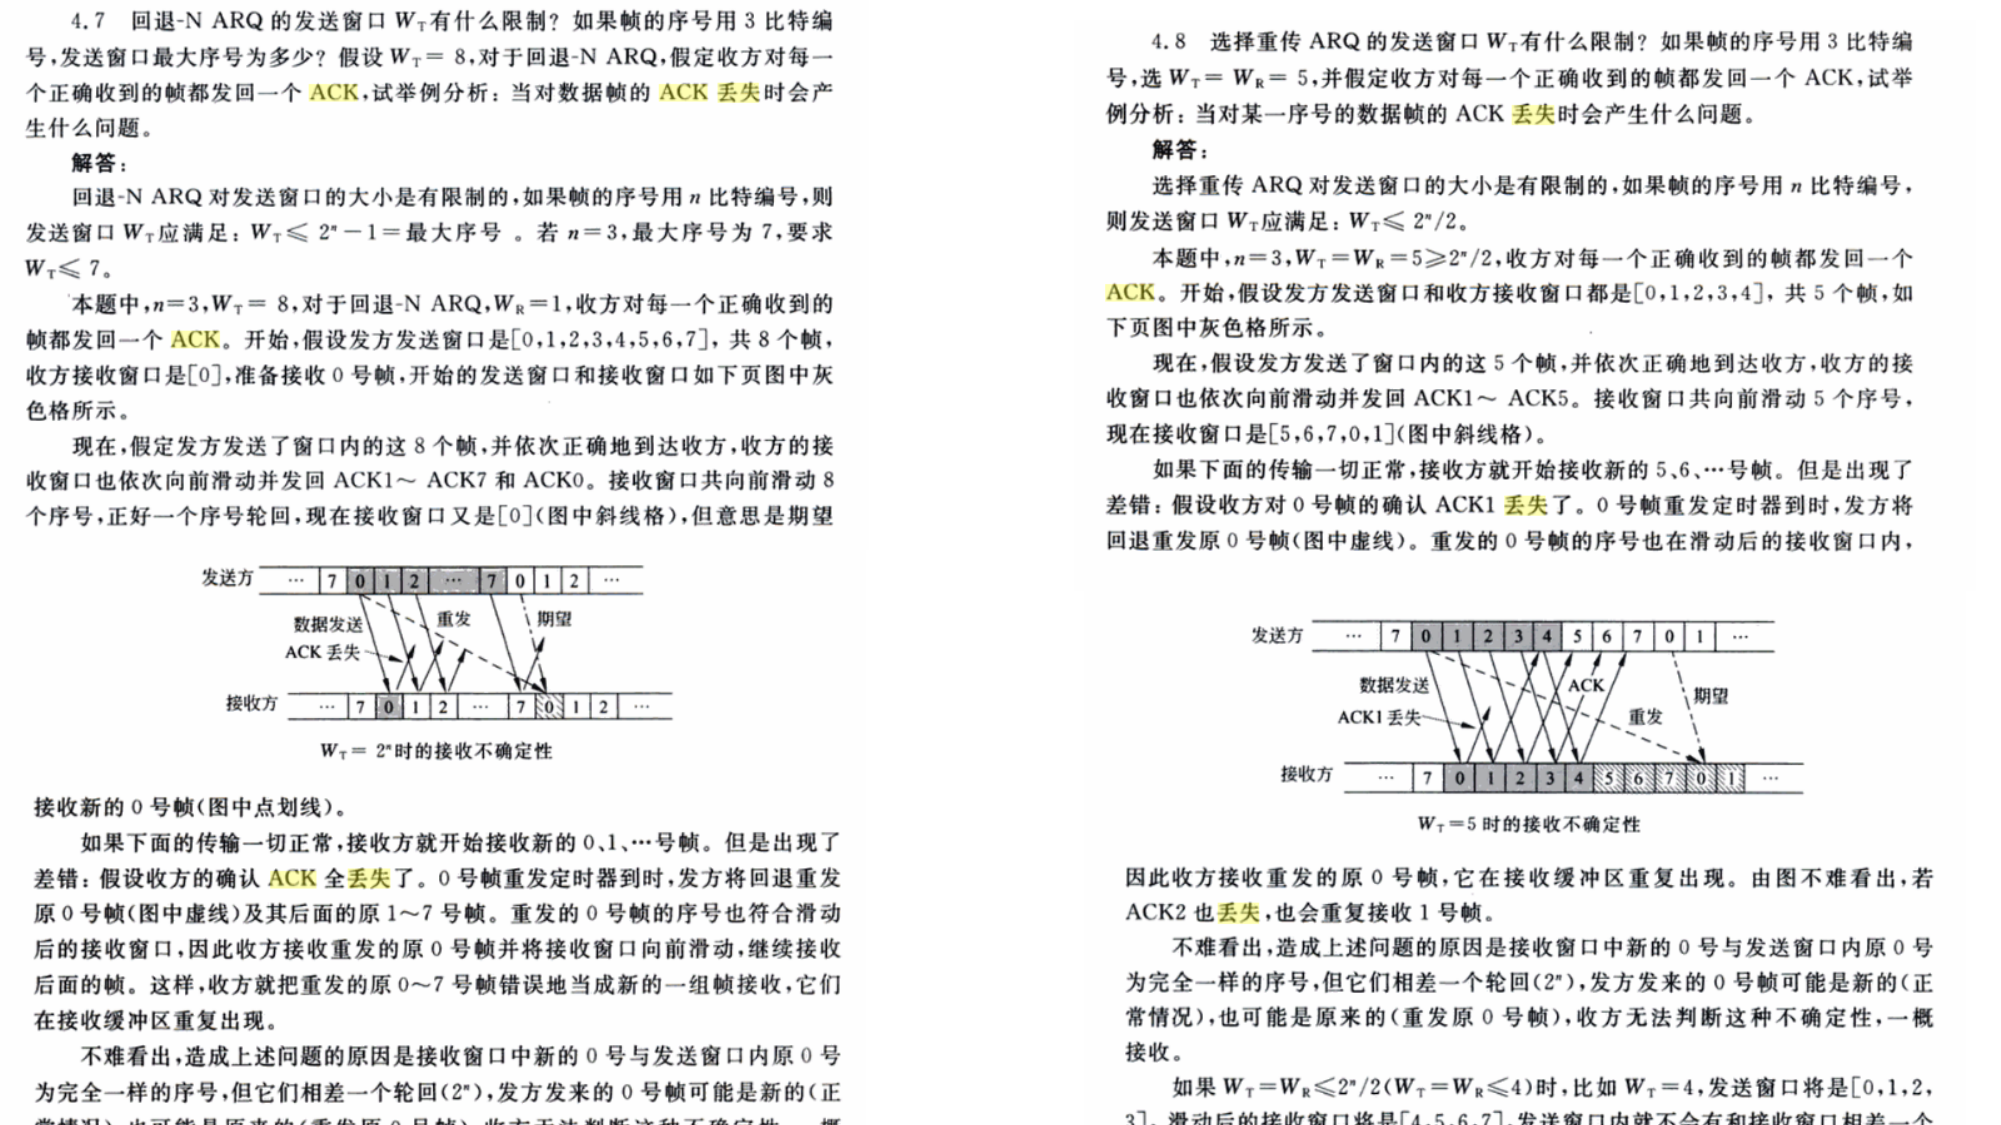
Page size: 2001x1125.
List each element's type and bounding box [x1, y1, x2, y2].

picture [1074, 20, 1976, 1125]
picture [0, 0, 869, 1125]
